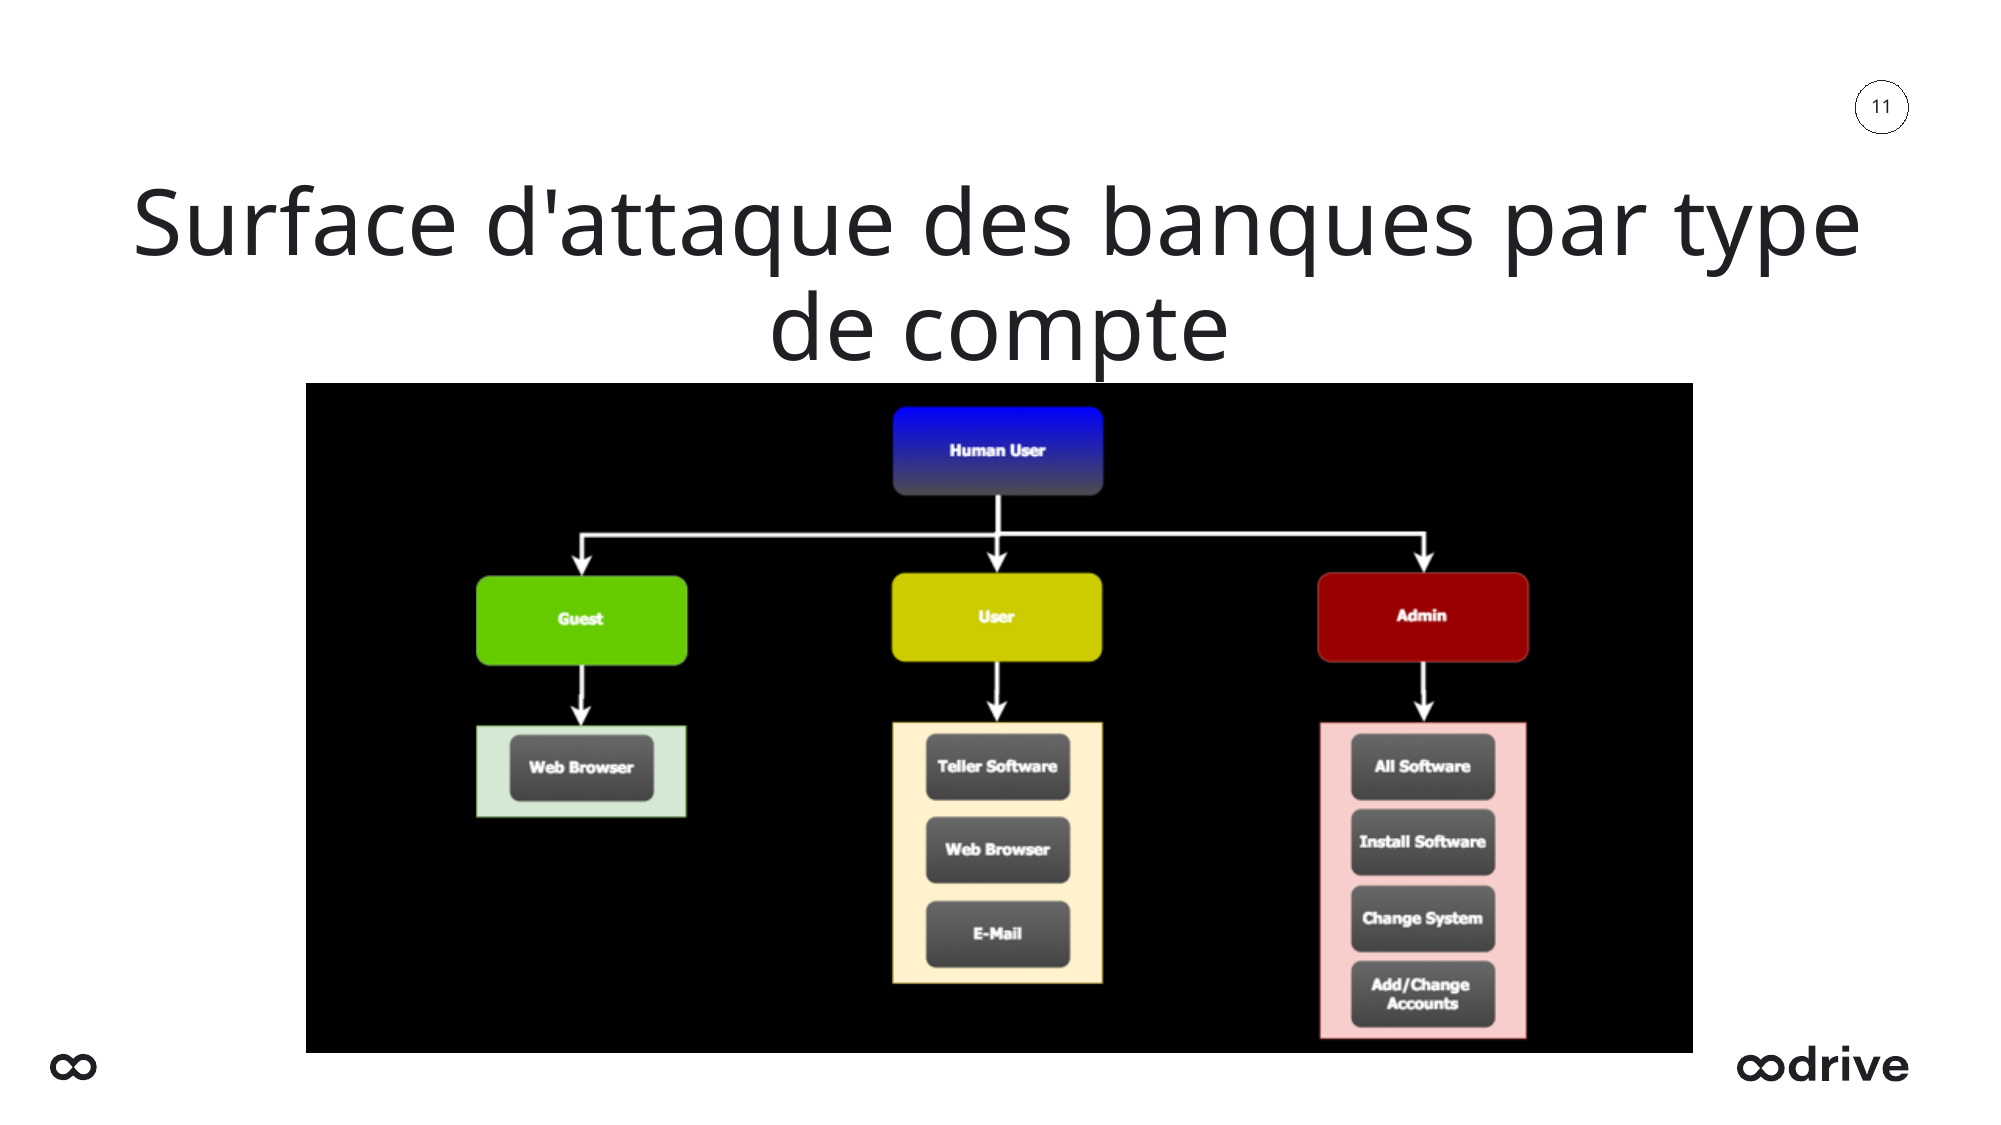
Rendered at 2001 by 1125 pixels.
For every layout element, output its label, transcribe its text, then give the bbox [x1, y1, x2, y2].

slide_number 11 [1855, 80, 1909, 134]
title Surface d'attaque des banques par type de compte [118, 172, 1882, 384]
picture [306, 383, 1693, 1053]
